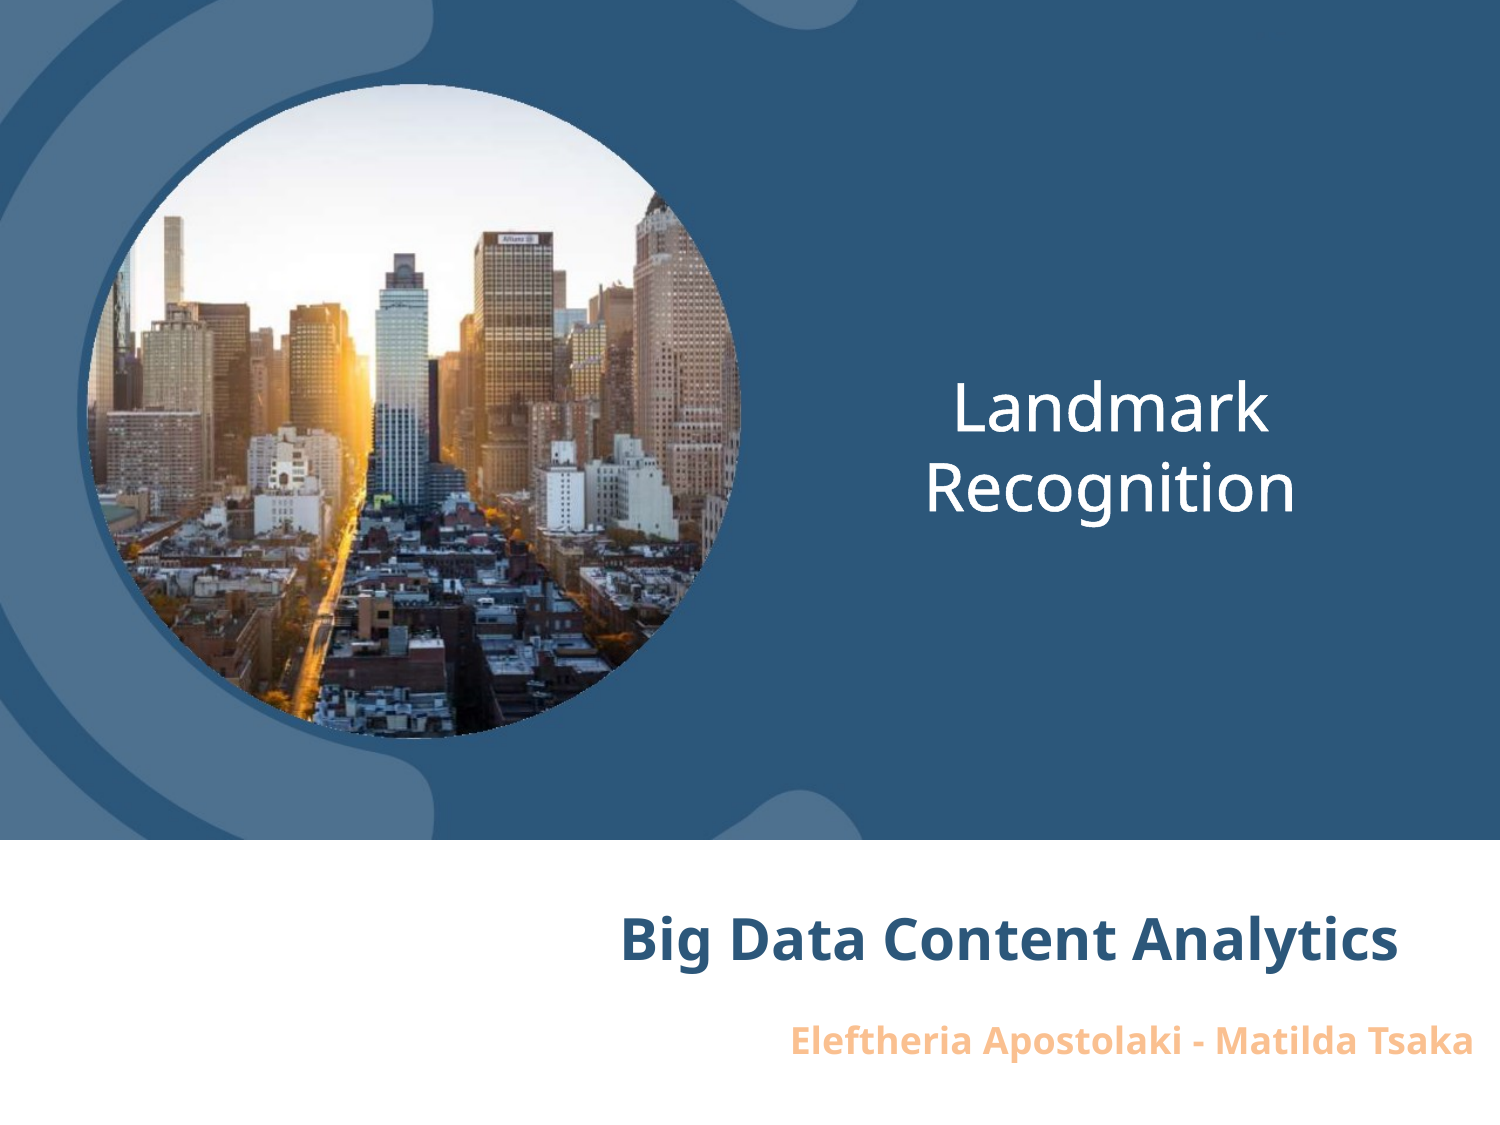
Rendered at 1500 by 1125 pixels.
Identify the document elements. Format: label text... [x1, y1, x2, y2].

text_box Big Data Content Analytics Eleftheria Apostolaki - Matilda Tsaka [0, 848, 1500, 1125]
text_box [0, 0, 1500, 840]
